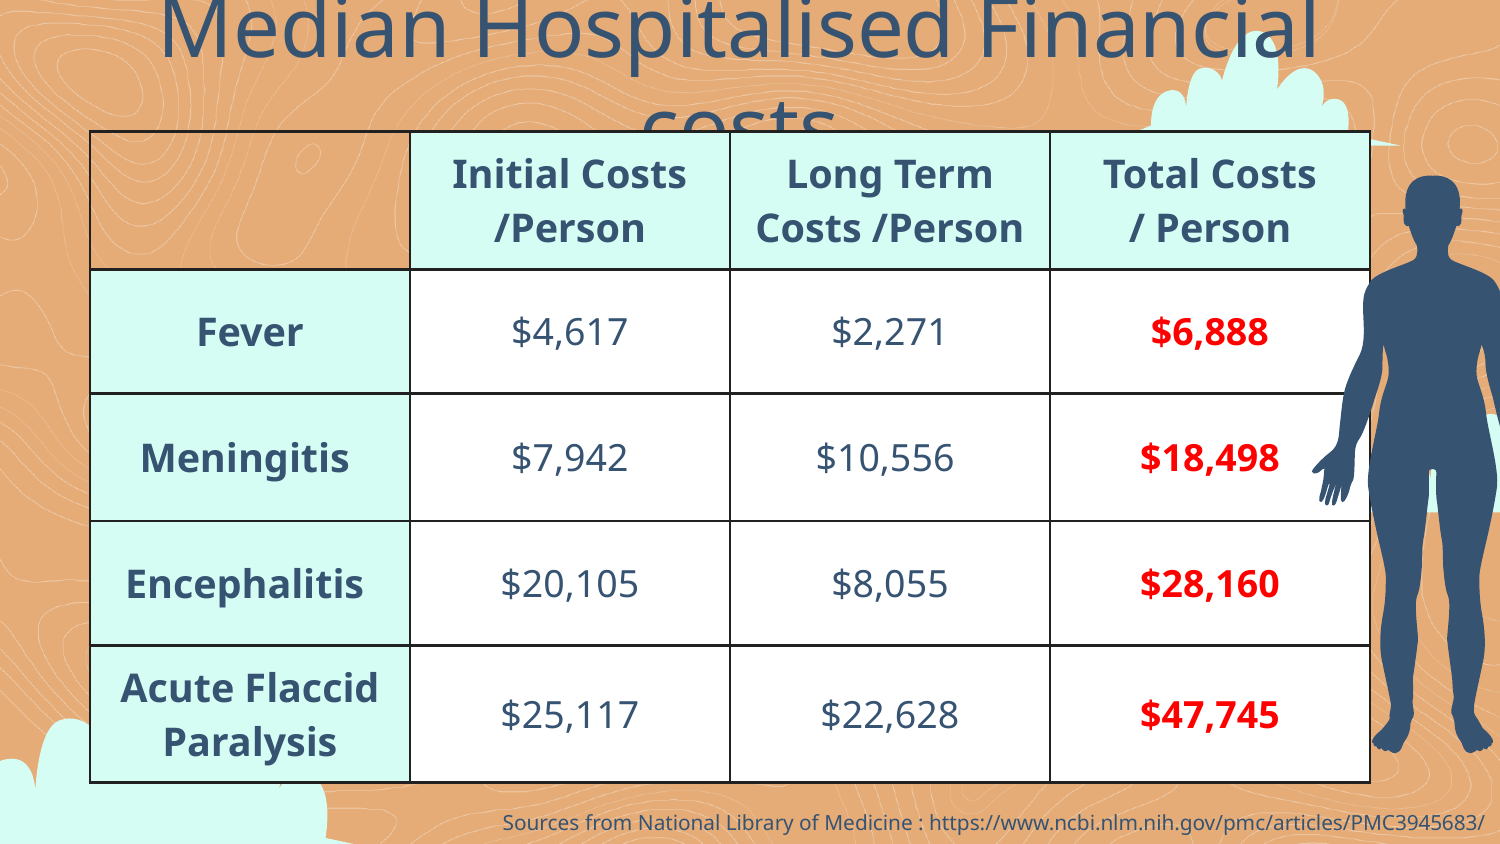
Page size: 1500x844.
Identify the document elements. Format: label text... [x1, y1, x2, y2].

table_cell $6,888 [1051, 271, 1369, 392]
subtitle Sources from National Library of Medicine : https://www.ncbi.nlm.nih.gov/pmc/articles/PMC3945683/ [0, 799, 1500, 844]
table_cell $8,055 [731, 522, 1049, 644]
table_header Initial Costs /Person [411, 133, 729, 268]
table_cell $2,271 [731, 271, 1049, 392]
table_cell $25,117 [411, 647, 729, 781]
table_cell Fever [91, 271, 409, 392]
table_header Total Costs / Person [1051, 133, 1369, 268]
table_cell Acute Flaccid Paralysis [91, 647, 409, 781]
title Median Hospitalised Financial costs [99, 11, 1380, 137]
table_cell $7,942 [411, 395, 729, 520]
table_cell $10,556 [731, 395, 1049, 520]
table_cell $28,160 [1051, 522, 1369, 644]
table_cell $47,745 [1051, 647, 1369, 781]
table_cell $4,617 [411, 271, 729, 392]
table_header Long Term Costs /Person [731, 133, 1049, 268]
table_cell $22,628 [731, 647, 1049, 781]
text_box [1311, 175, 1500, 754]
table_cell Encephalitis [91, 522, 409, 644]
table_cell Meningitis [91, 395, 409, 520]
table_cell $20,105 [411, 522, 729, 644]
table_cell $18,498 [1051, 395, 1369, 520]
table_header [91, 133, 409, 268]
